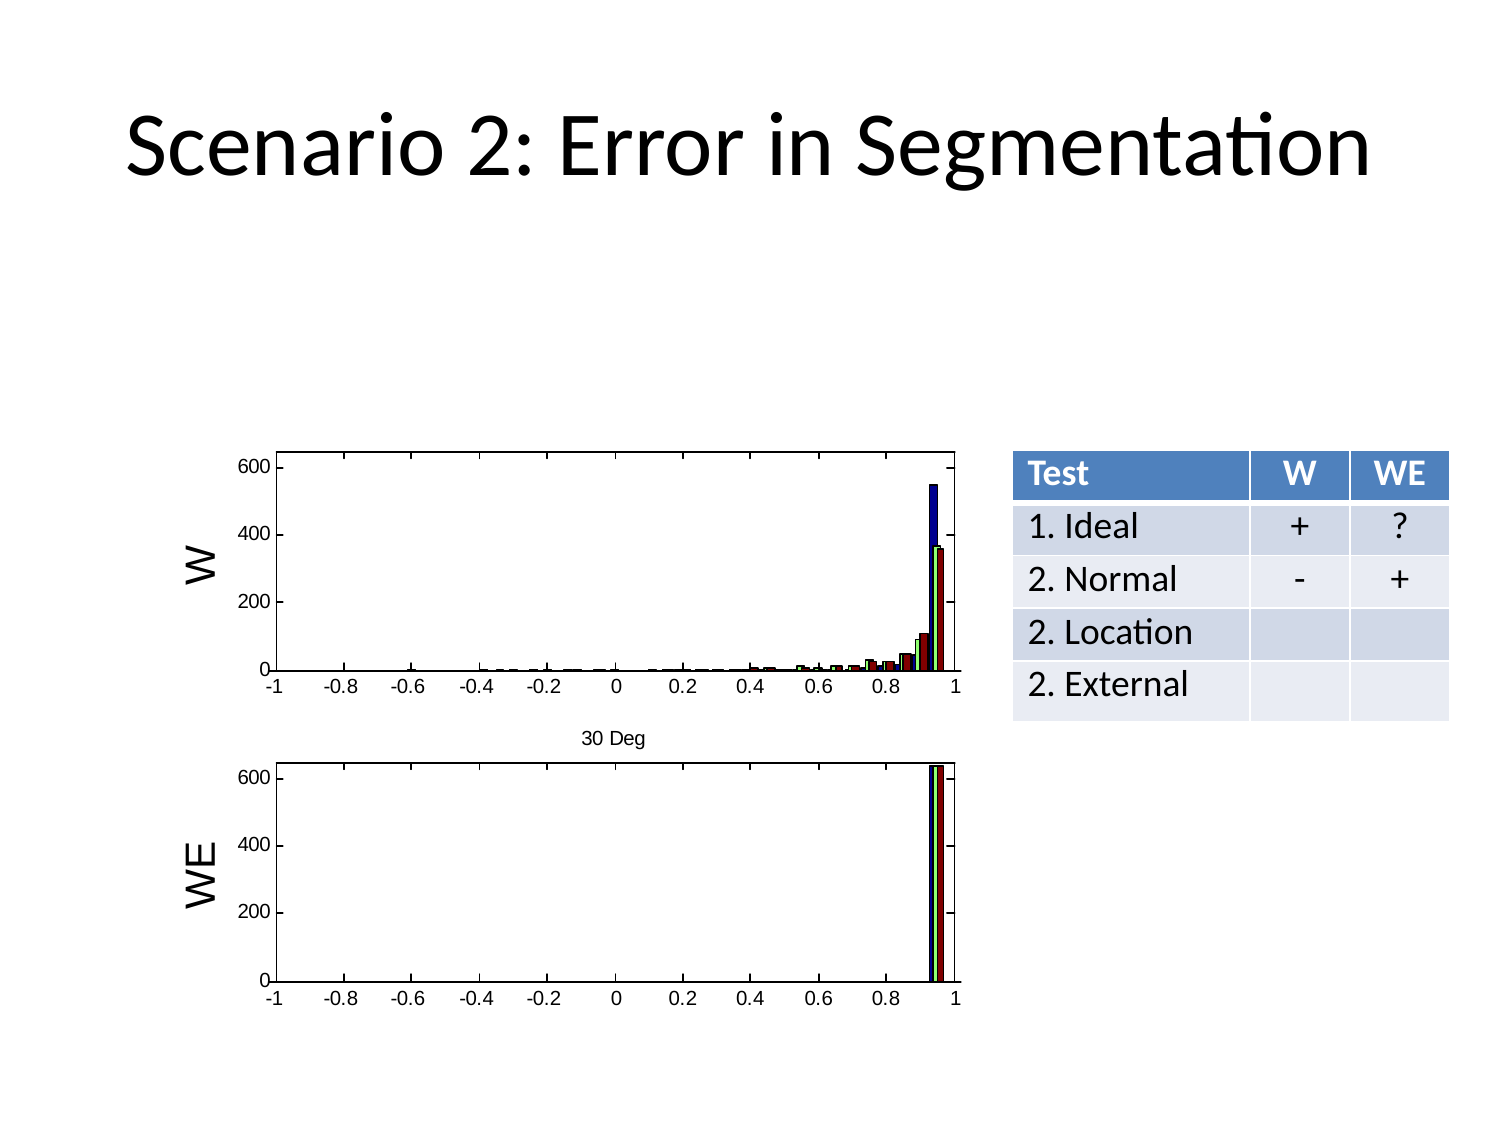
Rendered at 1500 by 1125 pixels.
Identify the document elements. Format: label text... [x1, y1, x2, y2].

table_cell 2. External [1041, 662, 1249, 721]
table_cell + [1351, 556, 1449, 607]
table_header WE [1351, 451, 1449, 500]
table_cell 2. Normal [1041, 556, 1249, 607]
table_cell [1351, 609, 1449, 660]
table_cell [1351, 662, 1449, 721]
title Scenario 2: Error in Segmentation [75, 45, 1425, 233]
table_header W [1251, 451, 1349, 500]
table_header Test [1041, 451, 1249, 500]
table_cell [1251, 609, 1349, 660]
table_cell [1251, 662, 1349, 721]
table_cell - [1251, 556, 1349, 607]
table_cell ? [1351, 506, 1449, 555]
table_cell + [1251, 506, 1349, 555]
picture [162, 397, 1038, 1054]
table_cell 2. Location [1041, 609, 1249, 660]
table_cell 1. Ideal [1041, 506, 1249, 555]
